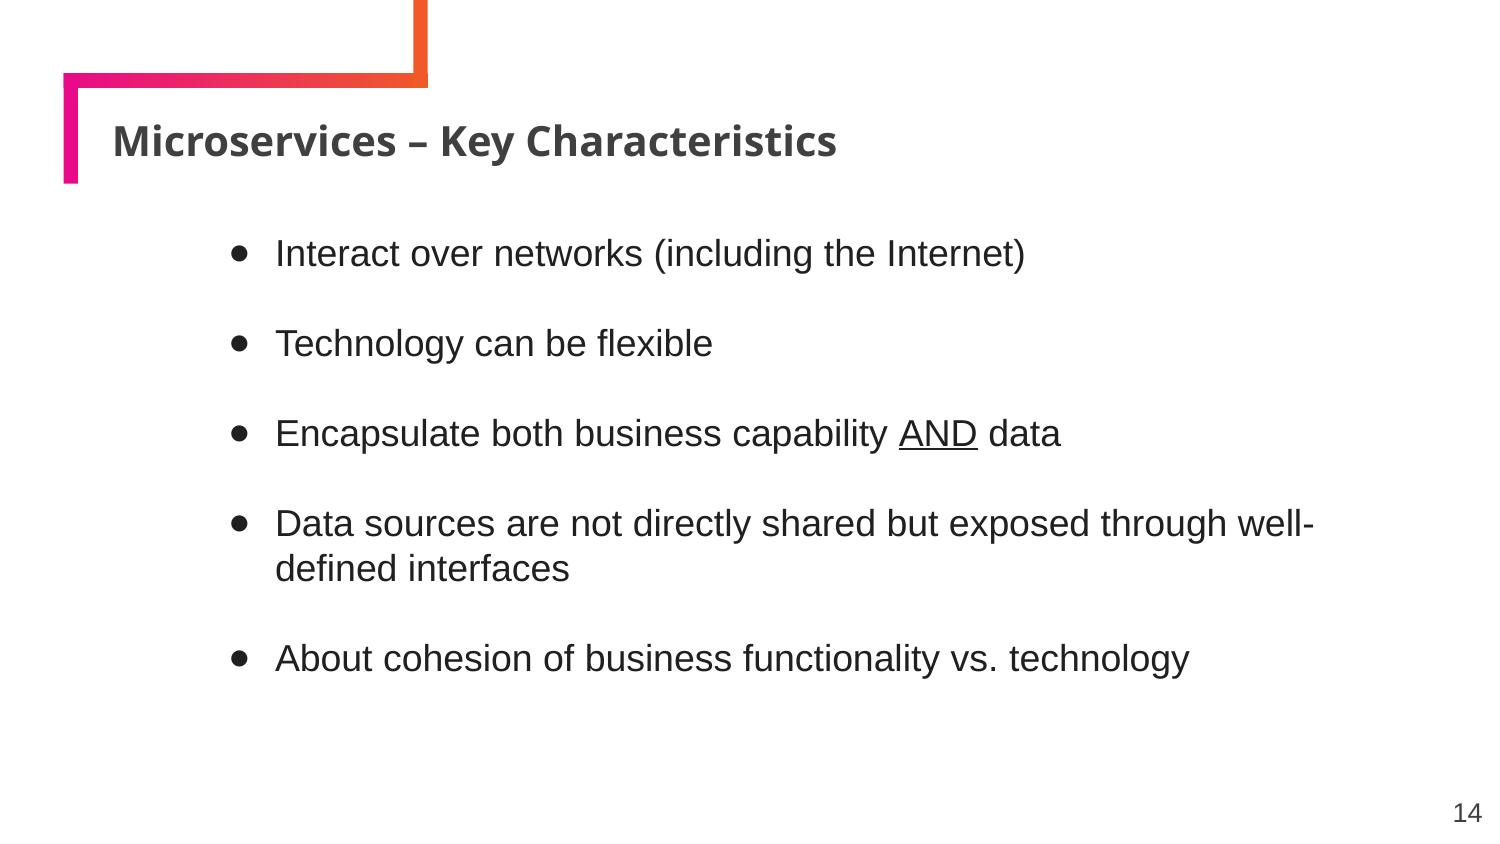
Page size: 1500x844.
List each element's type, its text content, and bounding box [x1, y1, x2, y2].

title Microservices – Key Characteristics [100, 117, 1455, 169]
subtitle Interact over networks (including the Internet) Technology can be flexible Encapsulate both business capability AND data Data sources are not directly shared but exposed through well-defined interfaces About cohesion of business functionality vs. technology [100, 213, 1352, 735]
slide_number 14 [1403, 779, 1494, 844]
